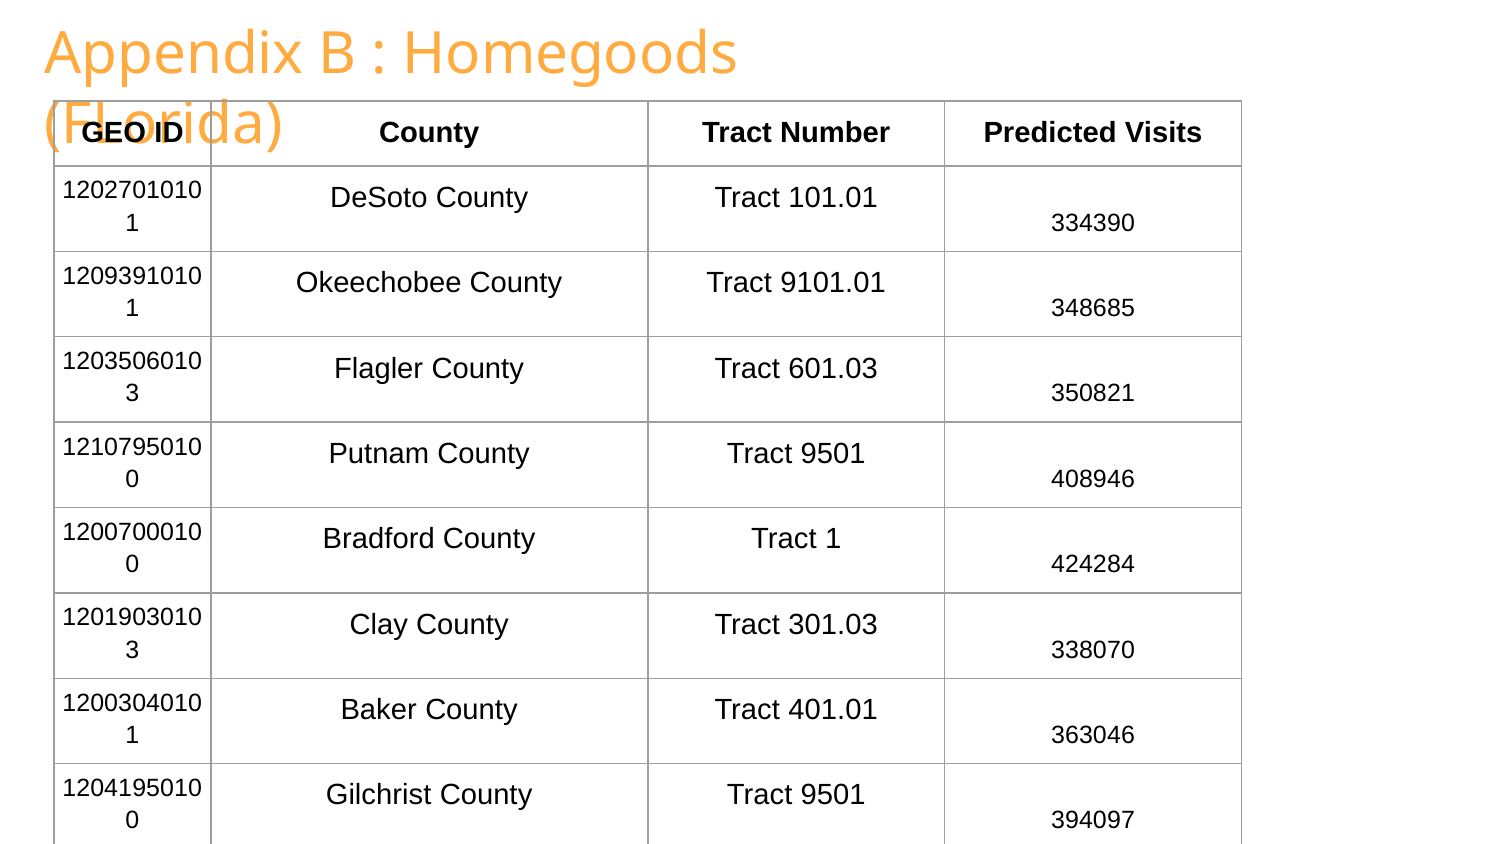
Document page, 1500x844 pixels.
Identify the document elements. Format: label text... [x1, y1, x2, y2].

table_cell Tract 9501 [649, 764, 944, 844]
table_cell 12007000100 [55, 508, 210, 592]
table_cell 363046 [945, 679, 1241, 763]
table_cell 350821 [945, 337, 1241, 421]
table_header GEO ID [55, 102, 210, 165]
table_cell Tract 9501 [649, 423, 944, 507]
table_cell 12107950100 [55, 423, 210, 507]
table_header Tract Number [649, 102, 944, 165]
table_cell Bradford County [212, 508, 647, 592]
table_cell 424284 [945, 508, 1241, 592]
table_header Predicted Visits [945, 102, 1241, 165]
table_cell 338070 [945, 594, 1241, 678]
table_cell Putnam County [212, 423, 647, 507]
table_cell 12035060103 [55, 337, 210, 421]
table_cell DeSoto County [212, 167, 647, 251]
table_cell Clay County [212, 594, 647, 678]
table_cell 334390 [945, 167, 1241, 251]
table_cell Tract 601.03 [649, 337, 944, 421]
table_cell 12093910101 [55, 252, 210, 336]
table_cell Tract 401.01 [649, 679, 944, 763]
table_cell Gilchrist County [212, 764, 647, 844]
table_cell Tract 101.01 [649, 167, 944, 251]
table_cell Okeechobee County [212, 252, 647, 336]
table_cell Tract 301.03 [649, 594, 944, 678]
table_cell 408946 [945, 423, 1241, 507]
table_cell 12003040101 [55, 679, 210, 763]
table_cell Tract 9101.01 [649, 252, 944, 336]
table_header County [212, 102, 647, 165]
table_cell 12019030103 [55, 594, 210, 678]
table_cell 394097 [945, 764, 1241, 844]
table_cell 12041950100 [55, 764, 210, 844]
table_cell 348685 [945, 252, 1241, 336]
table_cell Baker County [212, 679, 647, 763]
text_box Appendix B : Homegoods (FLorida) [29, 0, 899, 170]
table_cell 12027010101 [55, 167, 210, 251]
table_cell Flagler County [212, 337, 647, 421]
table_cell Tract 1 [649, 508, 944, 592]
